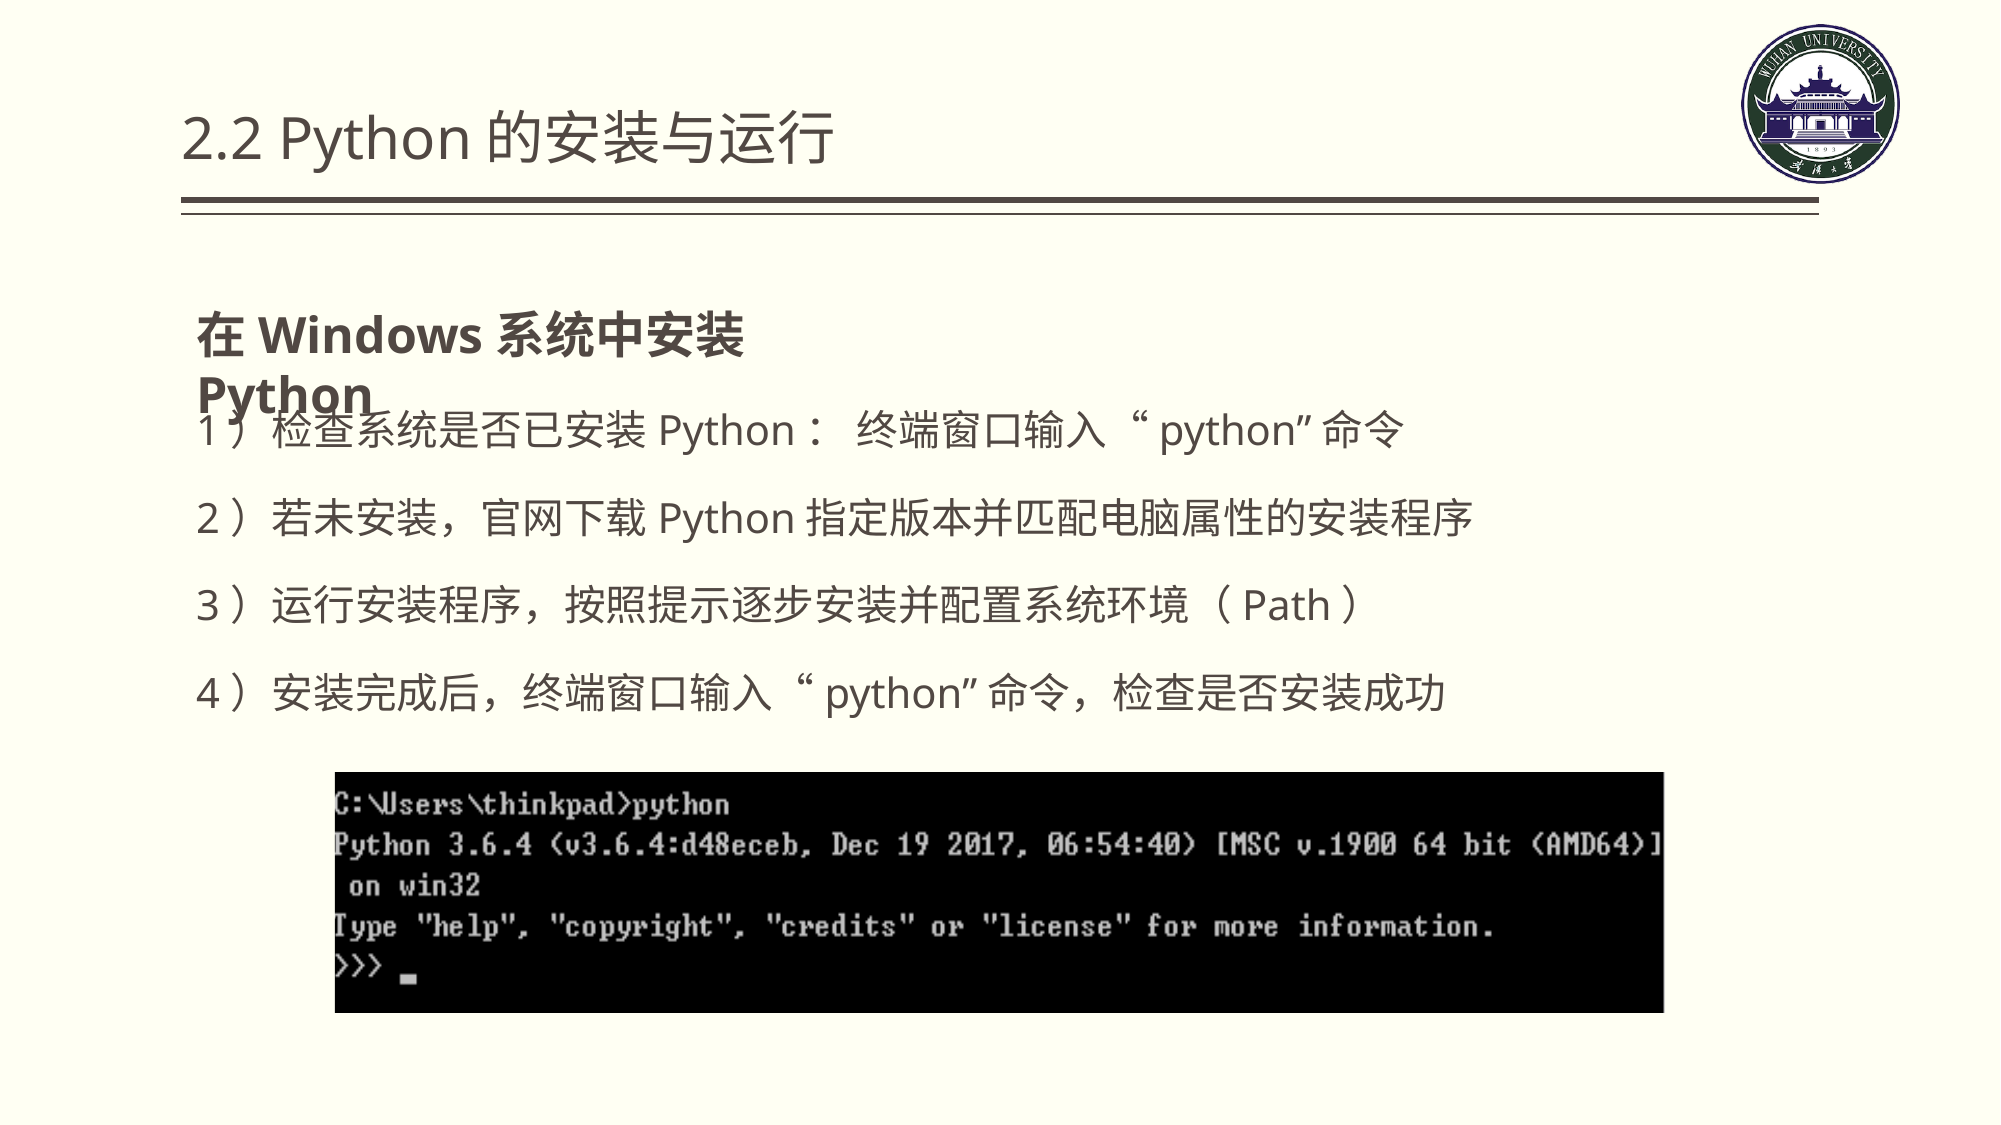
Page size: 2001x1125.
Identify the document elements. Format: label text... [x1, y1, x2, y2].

text_box 在Windows系统中安装Python [181, 296, 886, 370]
title 2.2 Python的安装与运行 [181, 0, 1819, 180]
picture [1741, 24, 1900, 184]
text_box 1）检查系统是否已安装Python： 终端窗口输入“python”命令 2）若未安装，官网下载Python指定版本并匹配电脑属性的安装程序 3）运行安装程序，按照提示逐步安装并配置系统环境（Path） 4）安装完成后，终端窗口输入“python”命令，检查是否安装成功 [181, 396, 1819, 919]
picture [334, 772, 1666, 1013]
